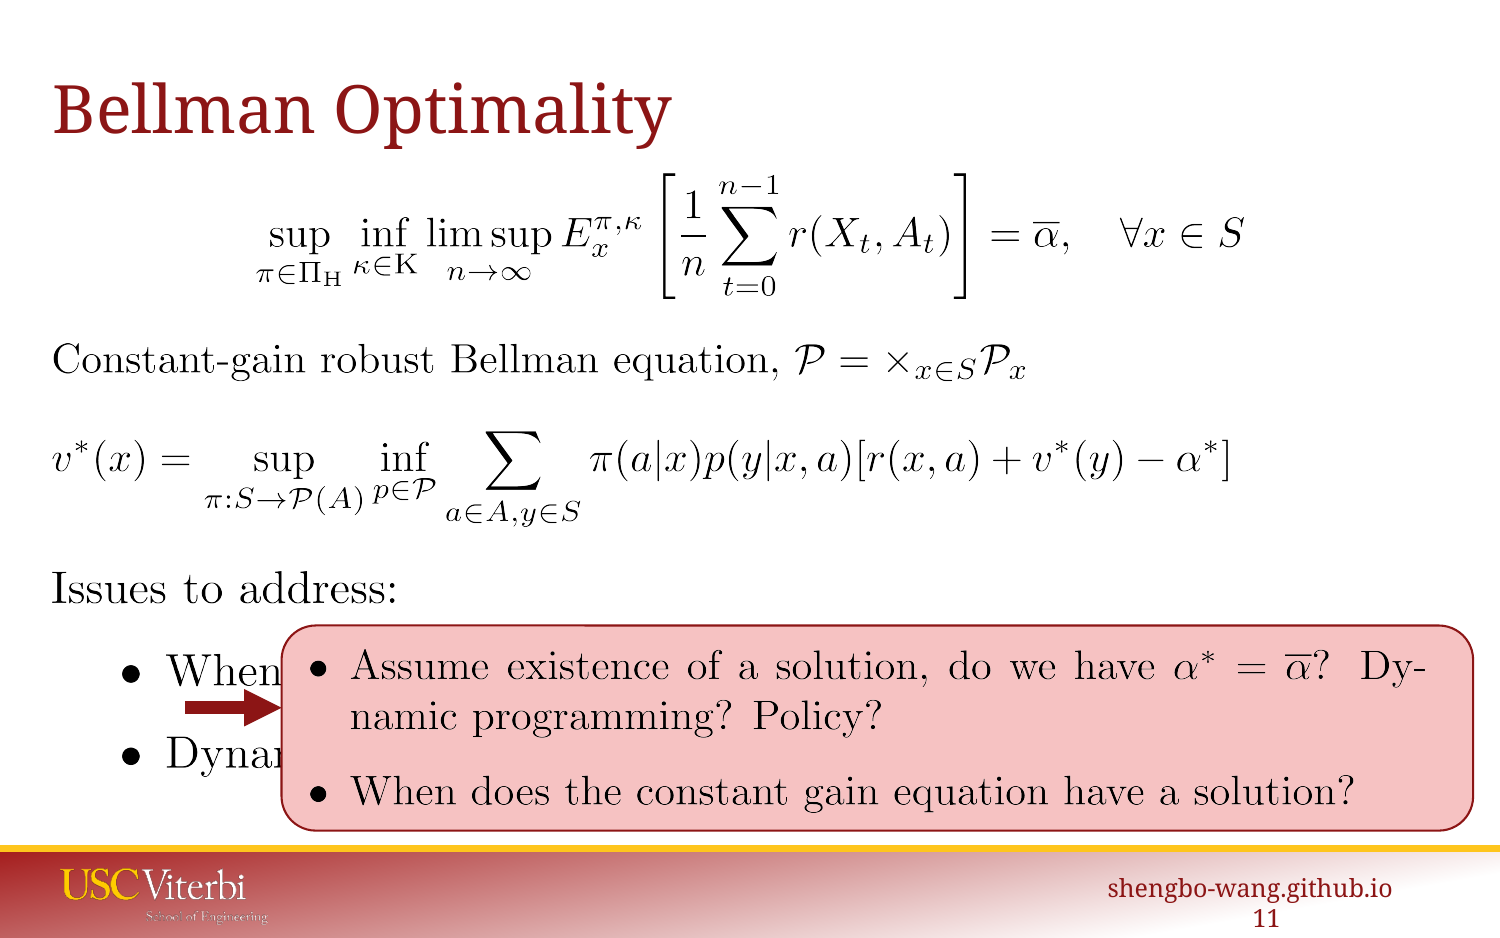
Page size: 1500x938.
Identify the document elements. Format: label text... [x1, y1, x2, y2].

picture [52, 343, 1228, 527]
picture [32, 840, 296, 938]
title Bellman Optimality [52, 49, 1448, 174]
picture [256, 173, 1244, 299]
picture [52, 571, 1304, 777]
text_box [184, 625, 1474, 831]
